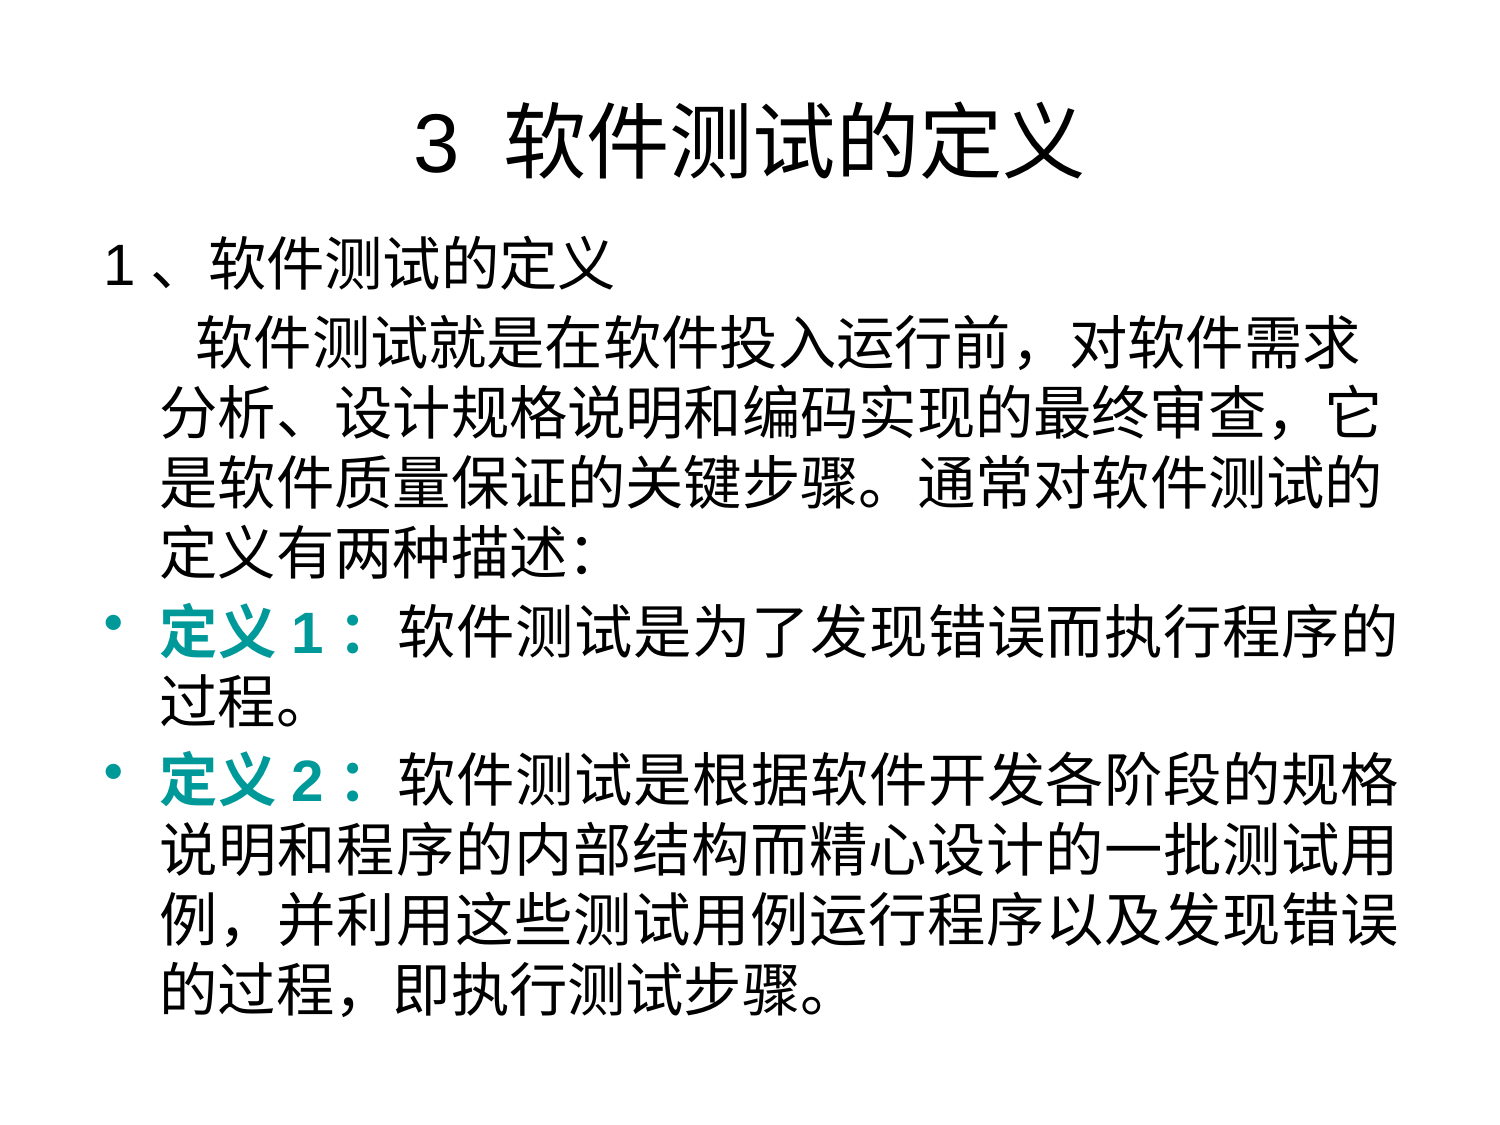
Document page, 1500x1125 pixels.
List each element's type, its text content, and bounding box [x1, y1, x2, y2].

list 1、软件测试的定义 软件测试就是在软件投入运行前，对软件需求分析、设计规格说明和编码实现的最终审查，它是软件质量保证的关键步骤。通常对软件测试的定义有两种描述： 定义1：软件测试是为了发现错误而执行程序的过程。 定义2：软件测试是根据软件开发各阶段的规格说明和程序的内部结构而精心设计的一批测试用例，并利用这些测试用例运行程序以及发现错误的过程，即执行测试步骤。 [88, 220, 1414, 1059]
title 3 软件测试的定义 [75, 45, 1425, 233]
